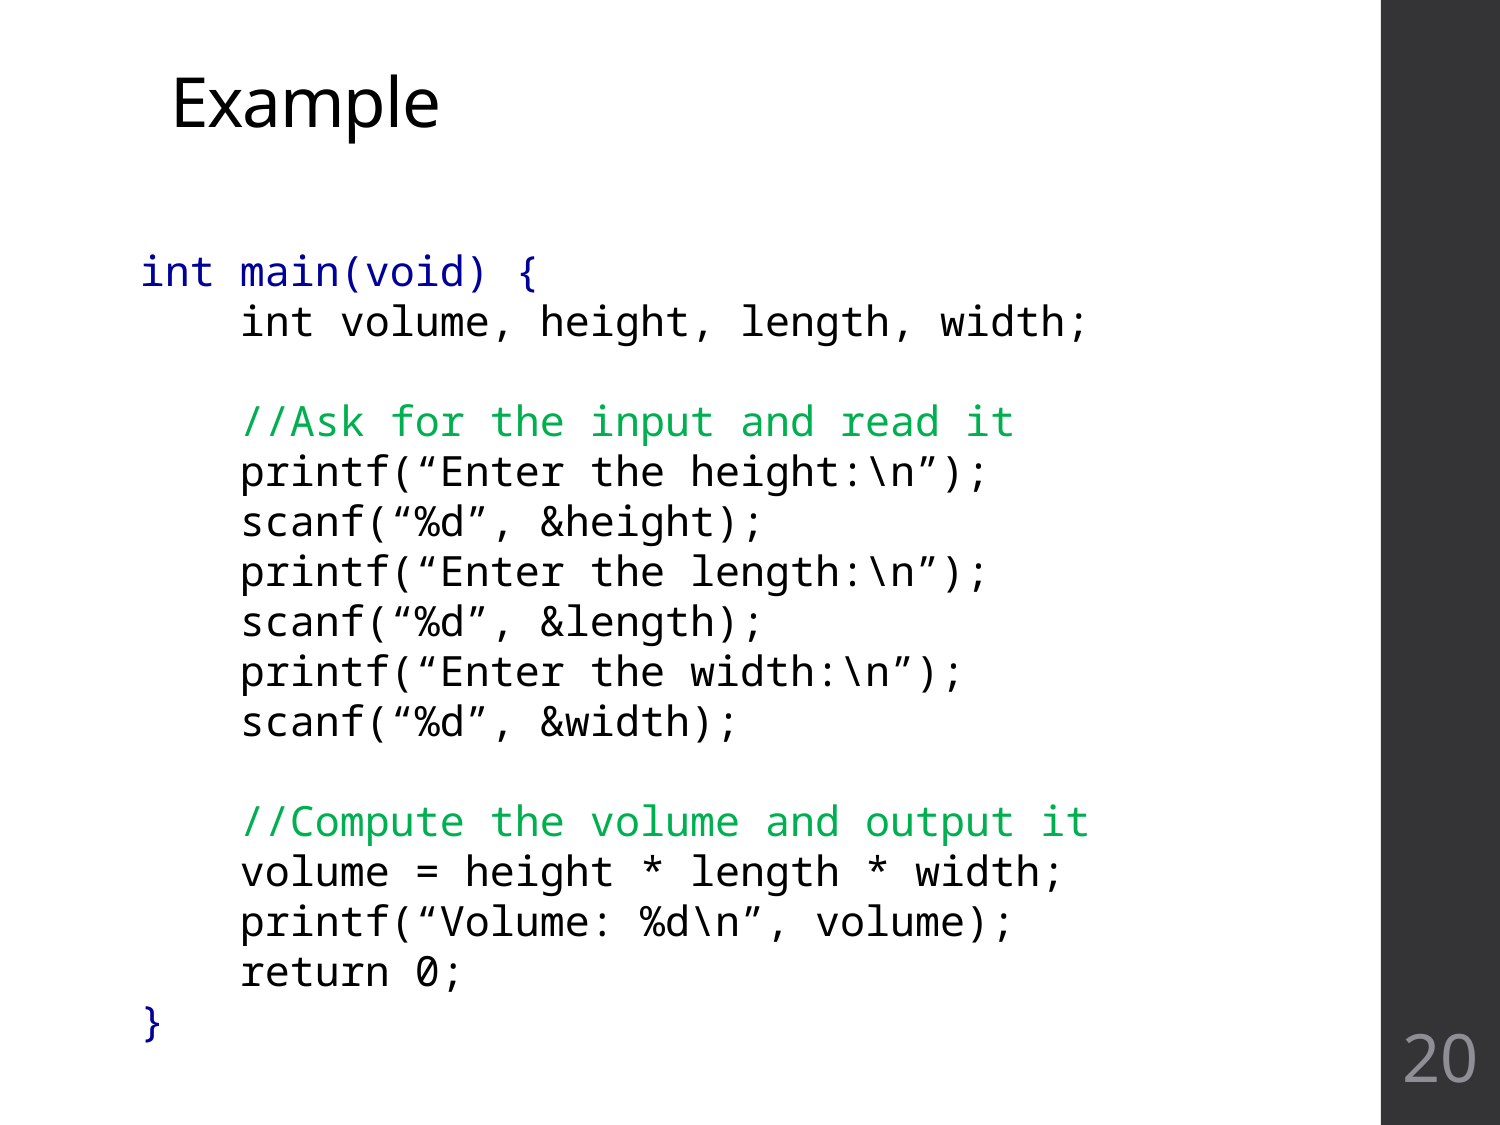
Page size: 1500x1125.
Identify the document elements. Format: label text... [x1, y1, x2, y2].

text_box int main(void) { int volume, height, length, width; //Ask for the input and read it printf(“Enter the height:\n”); scanf(“%d”, &height); printf(“Enter the length:\n”); scanf(“%d”, &length); printf(“Enter the width:\n”); scanf(“%d”, &width); //Compute the volume and output it volume = height * length * width; printf(“Volume: %d\n”, volume); return 0; } [125, 237, 1288, 1053]
title Example [155, 60, 1348, 150]
slide_number 20 [1384, 1012, 1498, 1110]
